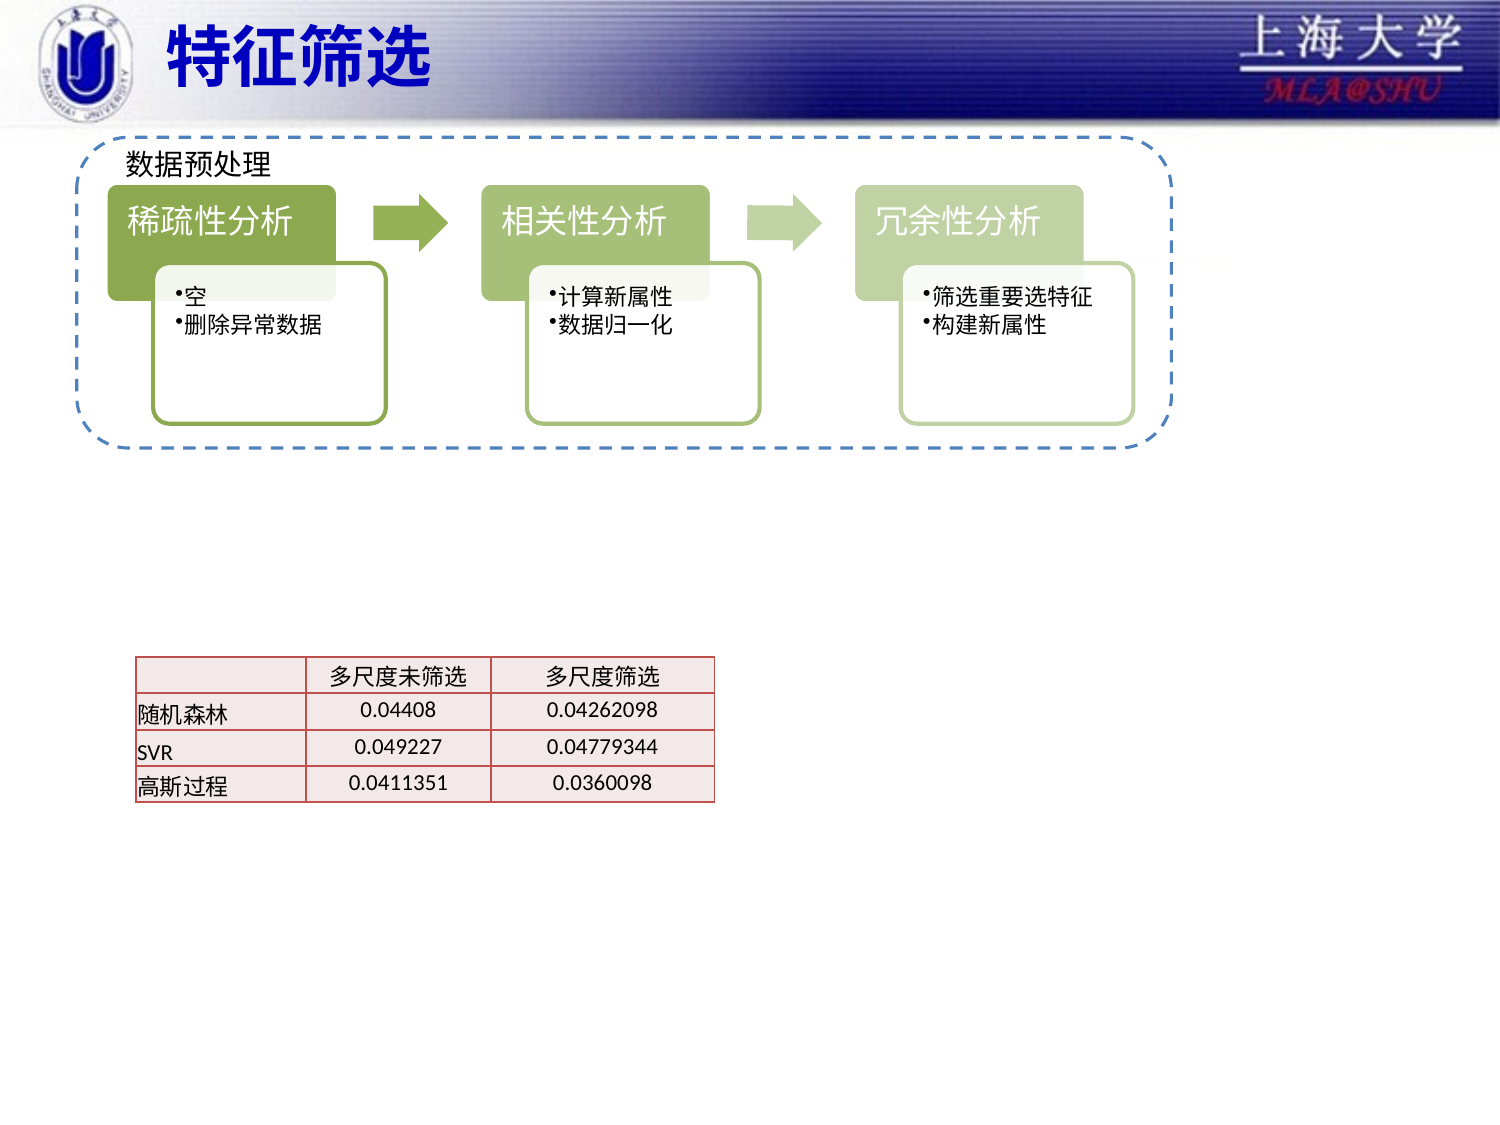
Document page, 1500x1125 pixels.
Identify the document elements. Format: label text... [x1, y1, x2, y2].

table_cell 0.04779344 [492, 731, 714, 765]
table_cell 0.0411351 [307, 767, 490, 801]
title 特征筛选 [150, 0, 1500, 121]
text_box 数据预处理 [110, 138, 371, 178]
text_box [76, 137, 1172, 449]
picture [0, 0, 1500, 1125]
table_cell 高斯过程 [137, 767, 305, 801]
table_cell 0.0360098 [492, 767, 714, 801]
table_cell 0.04408 [307, 694, 490, 729]
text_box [104, 179, 1135, 427]
table_cell 0.04262098 [492, 694, 714, 729]
table_cell SVR [137, 731, 305, 765]
table_cell 0.049227 [307, 731, 490, 765]
table_header 多尺度未筛选 [307, 658, 490, 692]
table_cell 随机森林 [137, 694, 305, 729]
table_header [137, 658, 305, 692]
table_header 多尺度筛选 [492, 658, 714, 692]
